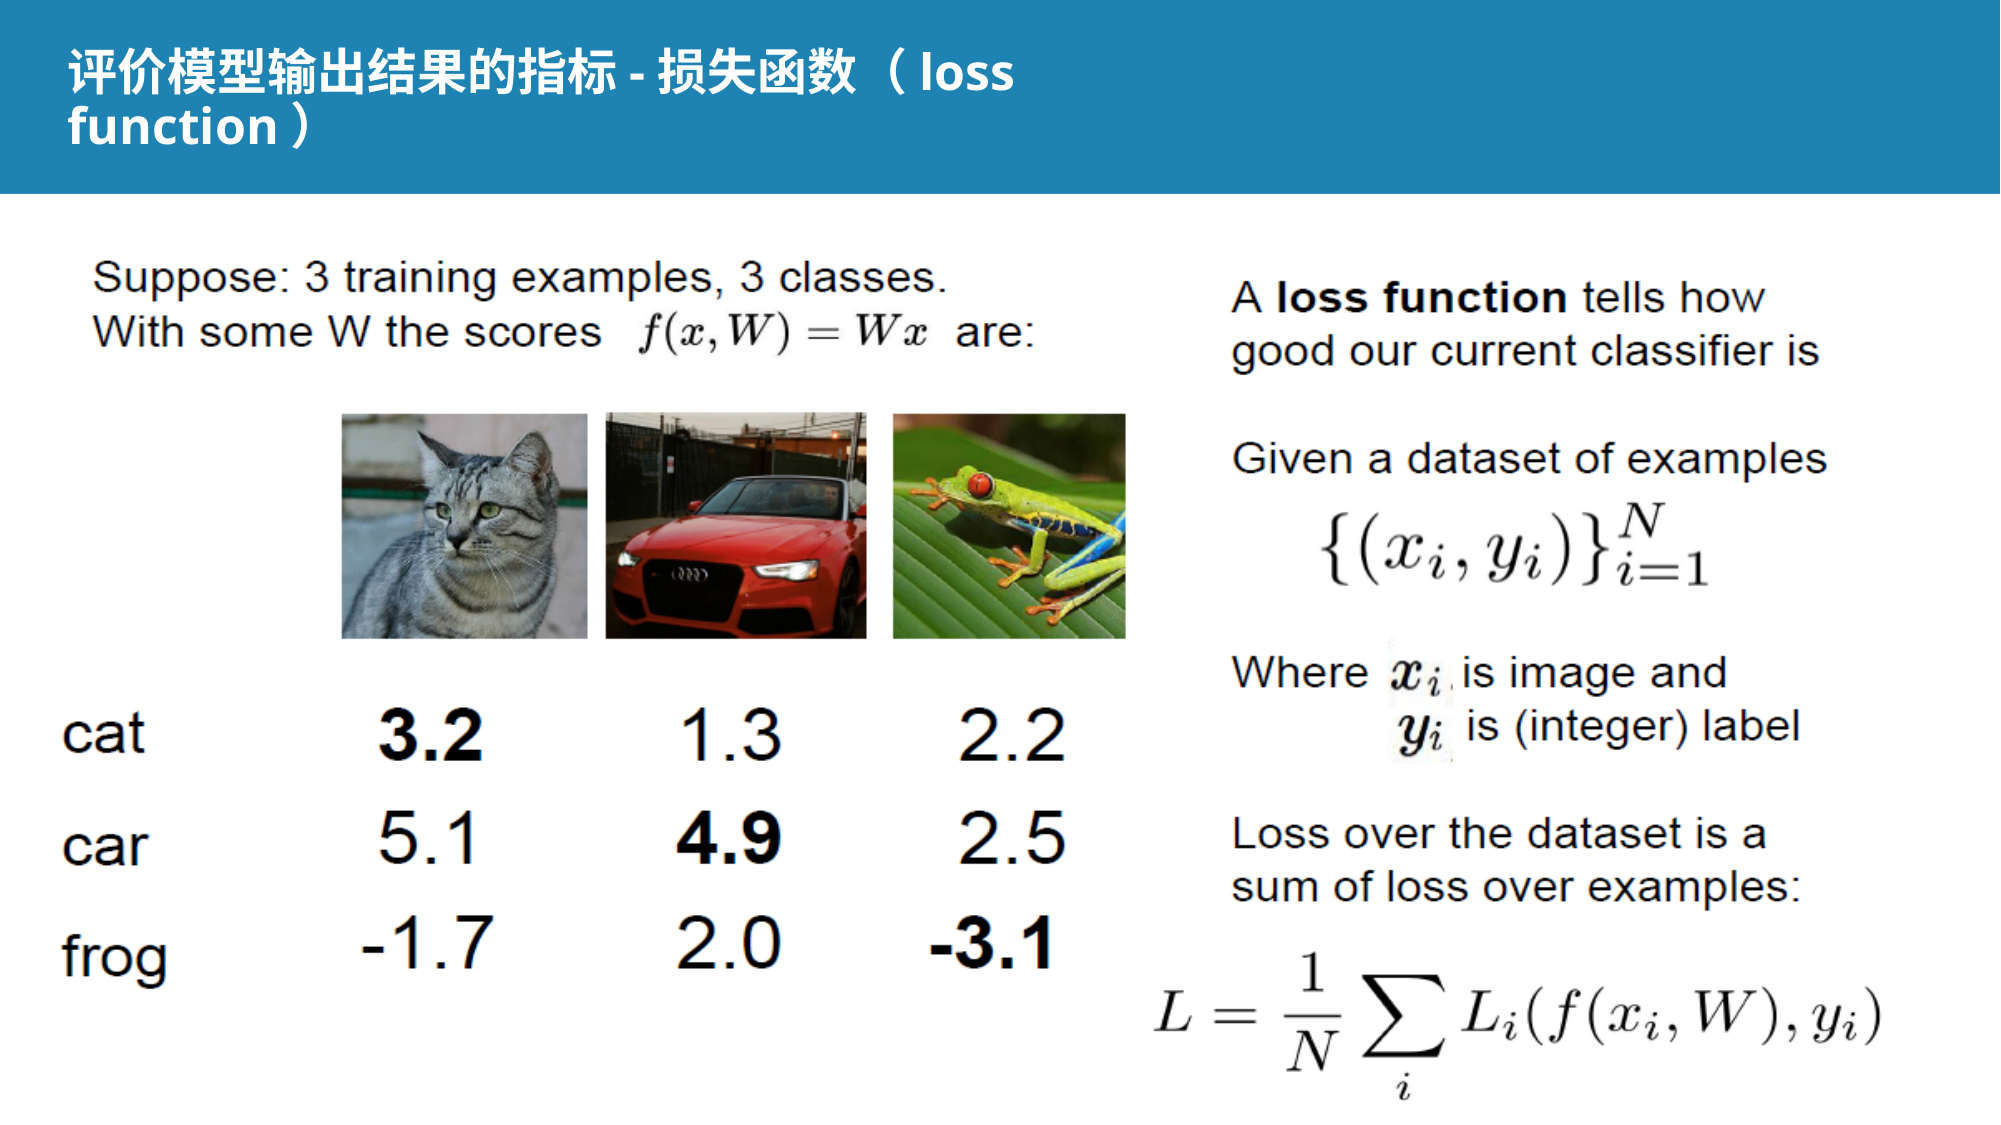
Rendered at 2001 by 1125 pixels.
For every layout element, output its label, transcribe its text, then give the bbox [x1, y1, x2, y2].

picture [20, 210, 1903, 1125]
list 评价模型输出结果的指标-损失函数（loss function） [52, 41, 1290, 162]
